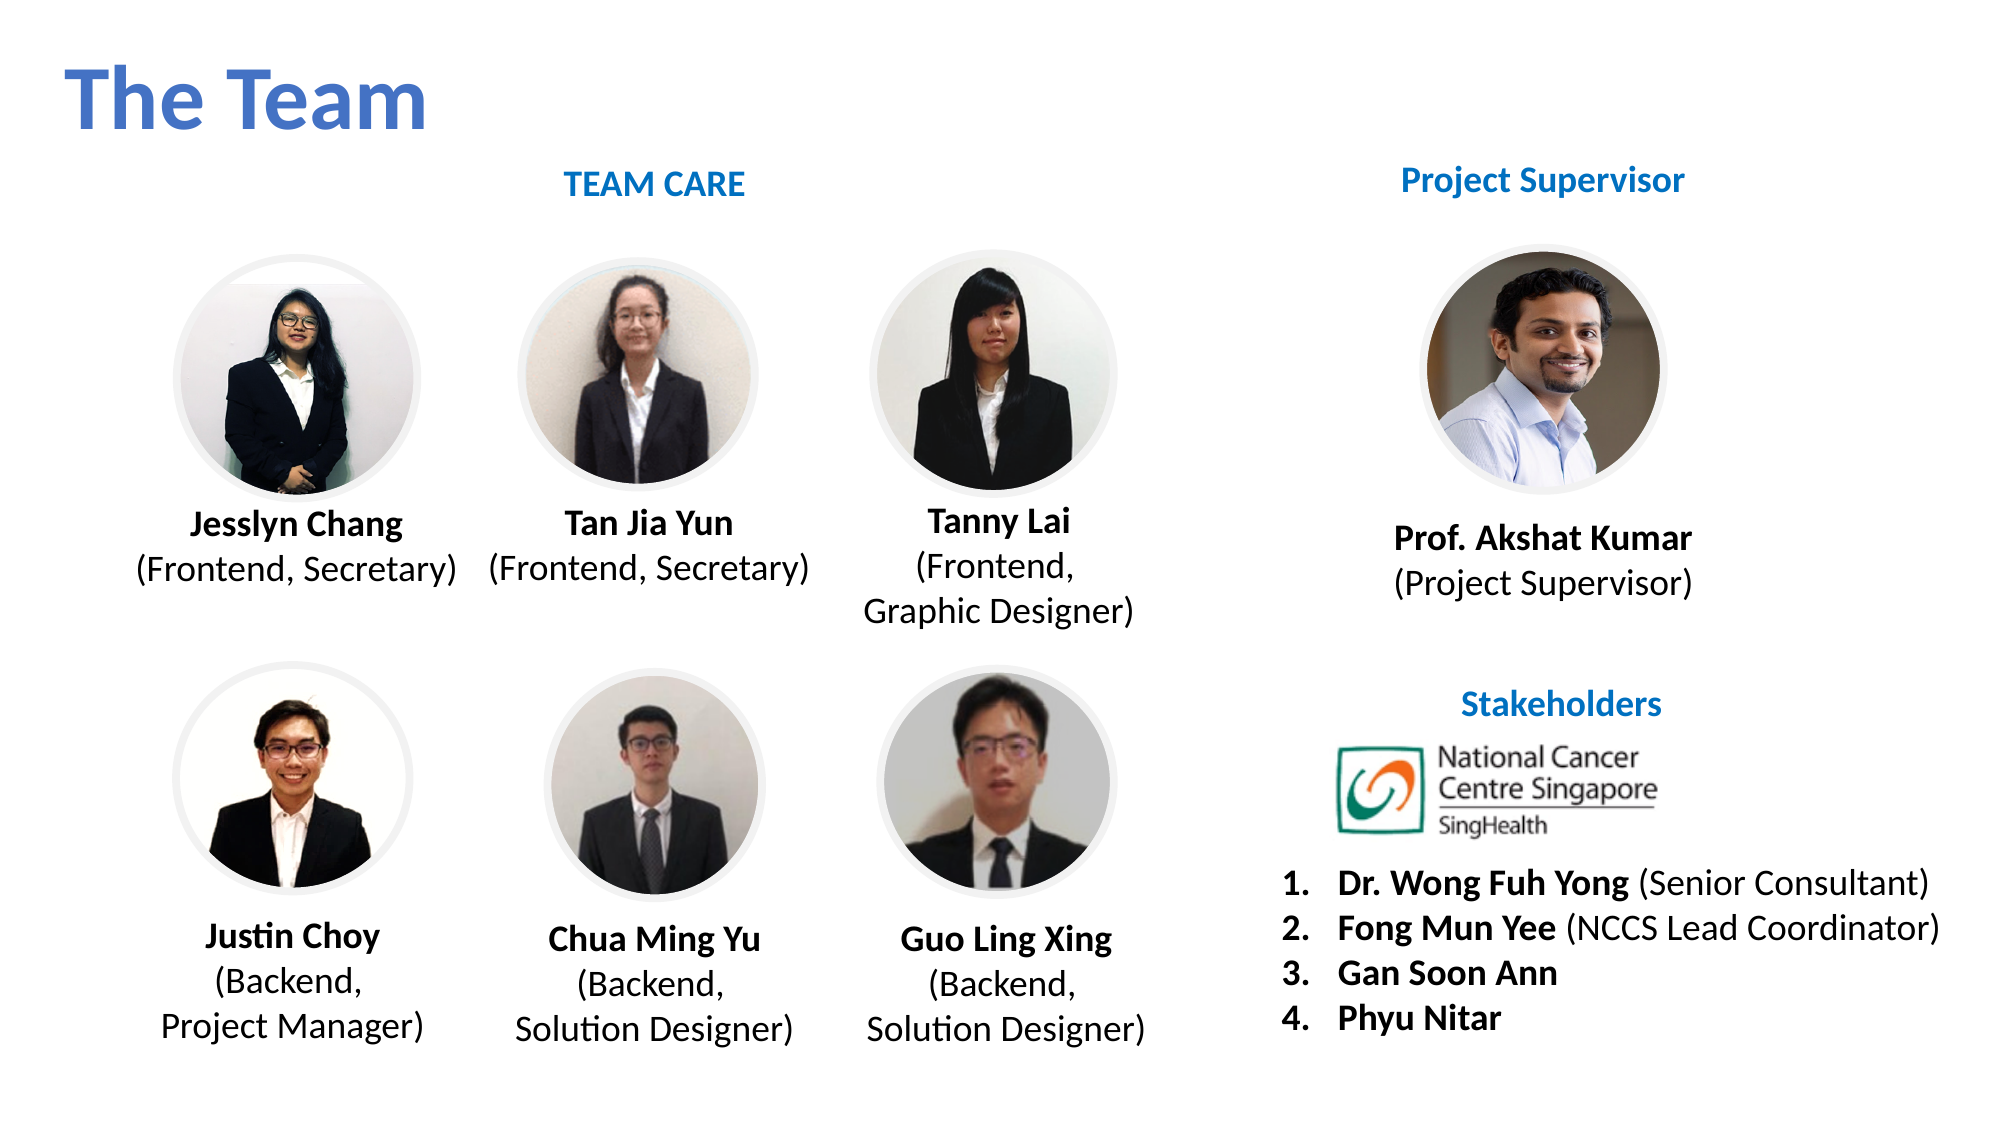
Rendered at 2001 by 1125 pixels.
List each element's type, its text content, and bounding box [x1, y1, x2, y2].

text_box Justin Choy (Backend, Project Manager) [105, 904, 480, 1054]
text_box [1422, 246, 1665, 492]
text_box [546, 670, 764, 900]
text_box Guo Ling Xing (Backend, Solution Designer) [809, 906, 1204, 1057]
text_box Stakeholders [1322, 671, 1801, 732]
text_box TEAM CARE [429, 151, 880, 212]
text_box [175, 256, 419, 491]
text_box [879, 667, 1115, 897]
text_box Tan Jia Yun (Frontend, Secretary) [395, 490, 794, 596]
text_box [175, 663, 411, 893]
text_box [520, 260, 756, 489]
text_box Tanny Lai (Frontend, Graphic Designer) [794, 488, 1205, 638]
text_box Prof. Akshat Kumar (Project Supervisor) [1322, 505, 1765, 611]
title The Team [49, 0, 1775, 209]
picture [1281, 718, 1713, 876]
text_box Jesslyn Chang (Frontend, Secretary) [78, 491, 515, 597]
text_box Chua Ming Yu (Backend, Solution Designer) [426, 906, 809, 1057]
text_box [872, 252, 1115, 488]
text_box Dr. Wong Fuh Yong (Senior Consultant) Fong Mun Yee (NCCS Lead Coordinator) Gan Soon Ann Phyu Nitar [1266, 851, 1974, 1091]
text_box Project Supervisor [1304, 147, 1783, 208]
